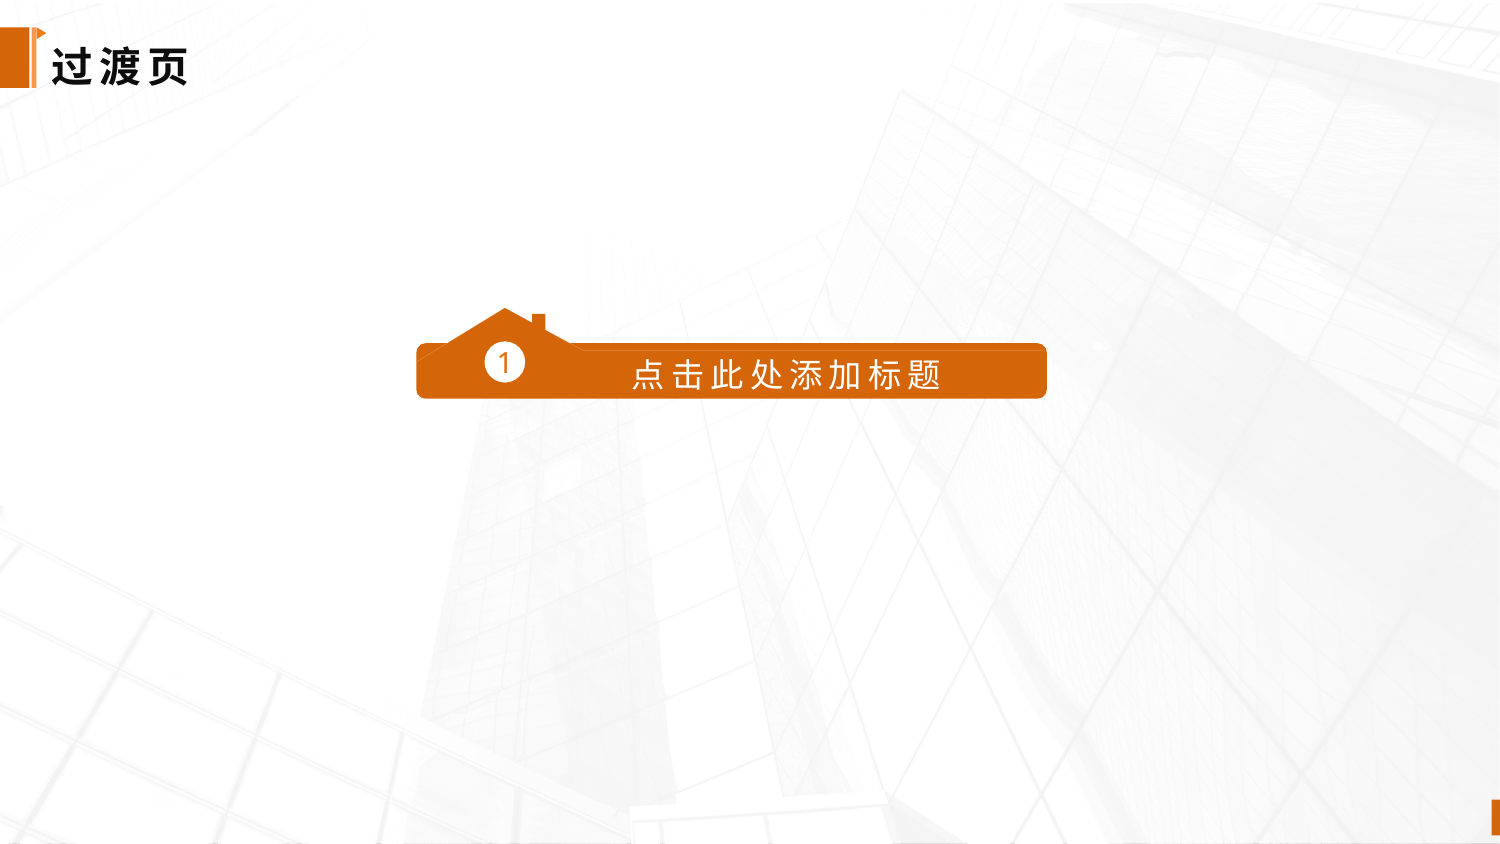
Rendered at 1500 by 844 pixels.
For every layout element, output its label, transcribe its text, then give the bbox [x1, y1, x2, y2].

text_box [416, 307, 1175, 403]
text_box 过渡页 [37, 33, 243, 99]
